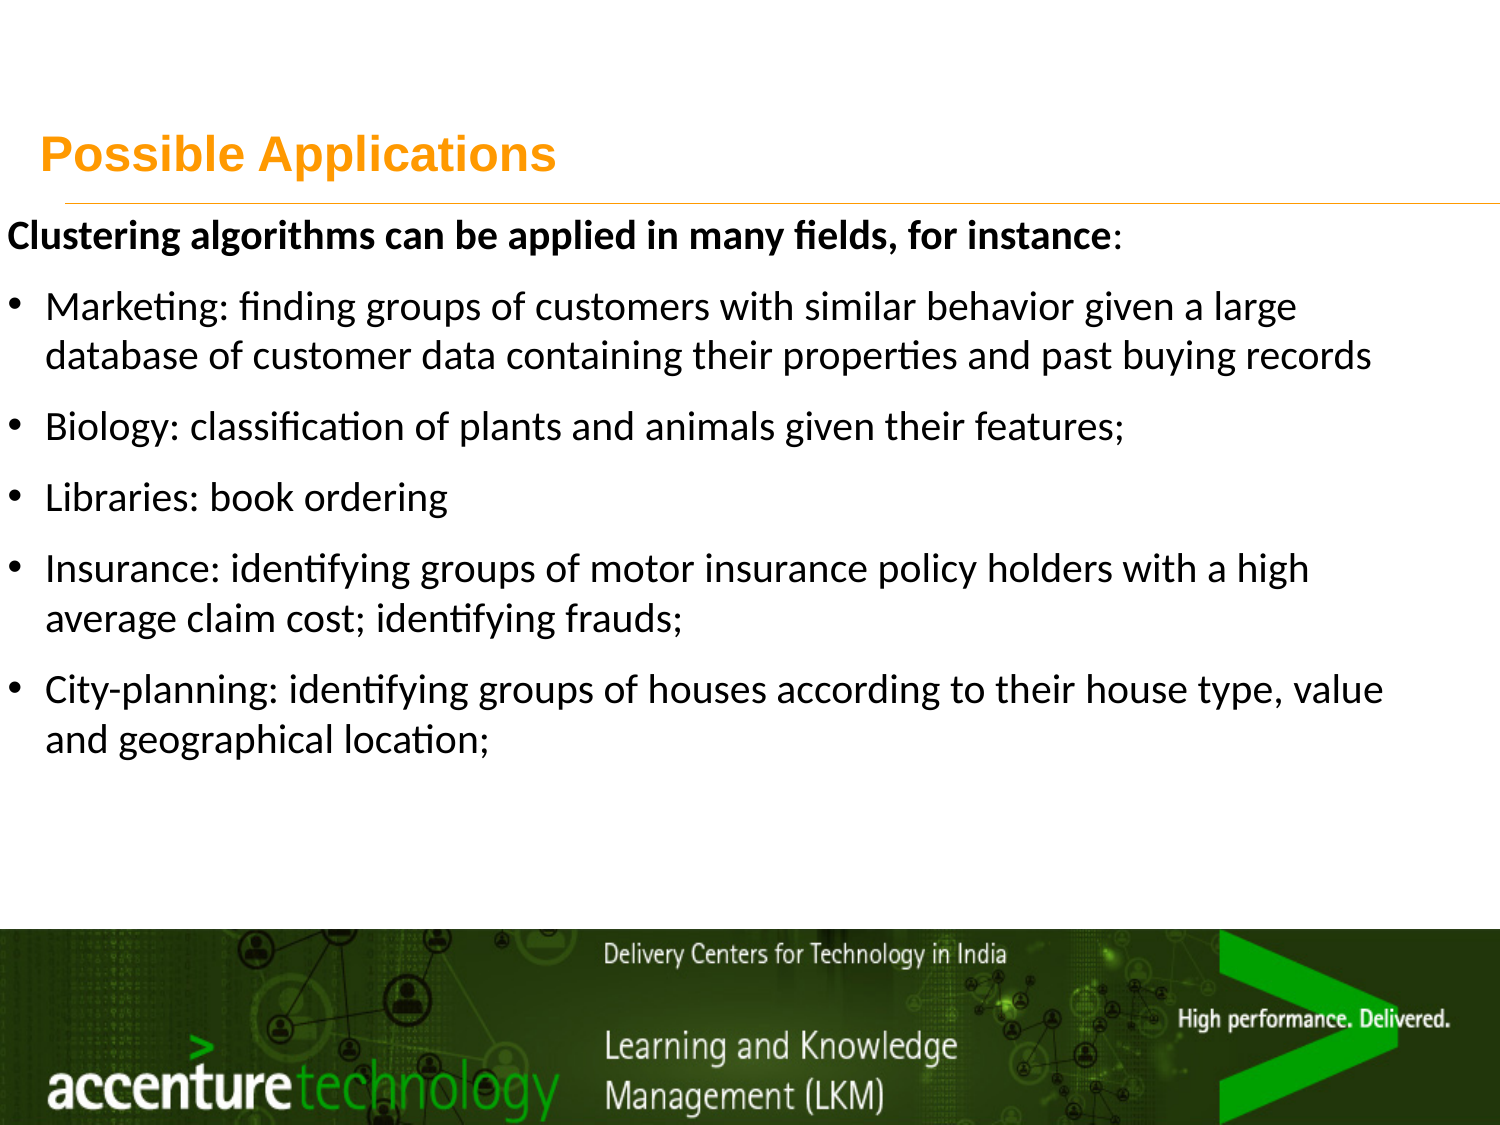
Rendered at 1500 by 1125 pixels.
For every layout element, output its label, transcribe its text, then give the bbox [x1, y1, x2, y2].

list Clustering algorithms can be applied in many fields, for instance: Marketing: finding groups of customers with similar behavior given a large database of customer data containing their properties and past buying records Biology: classification of plants and animals given their features; Libraries: book ordering Insurance: identifying groups of motor insurance policy holders with a high average claim cost; identifying frauds; City-planning: identifying groups of houses according to their house type, value and geographical location; [0, 199, 1461, 859]
title Possible Applications [39, 96, 1152, 183]
picture [0, 929, 1500, 1125]
